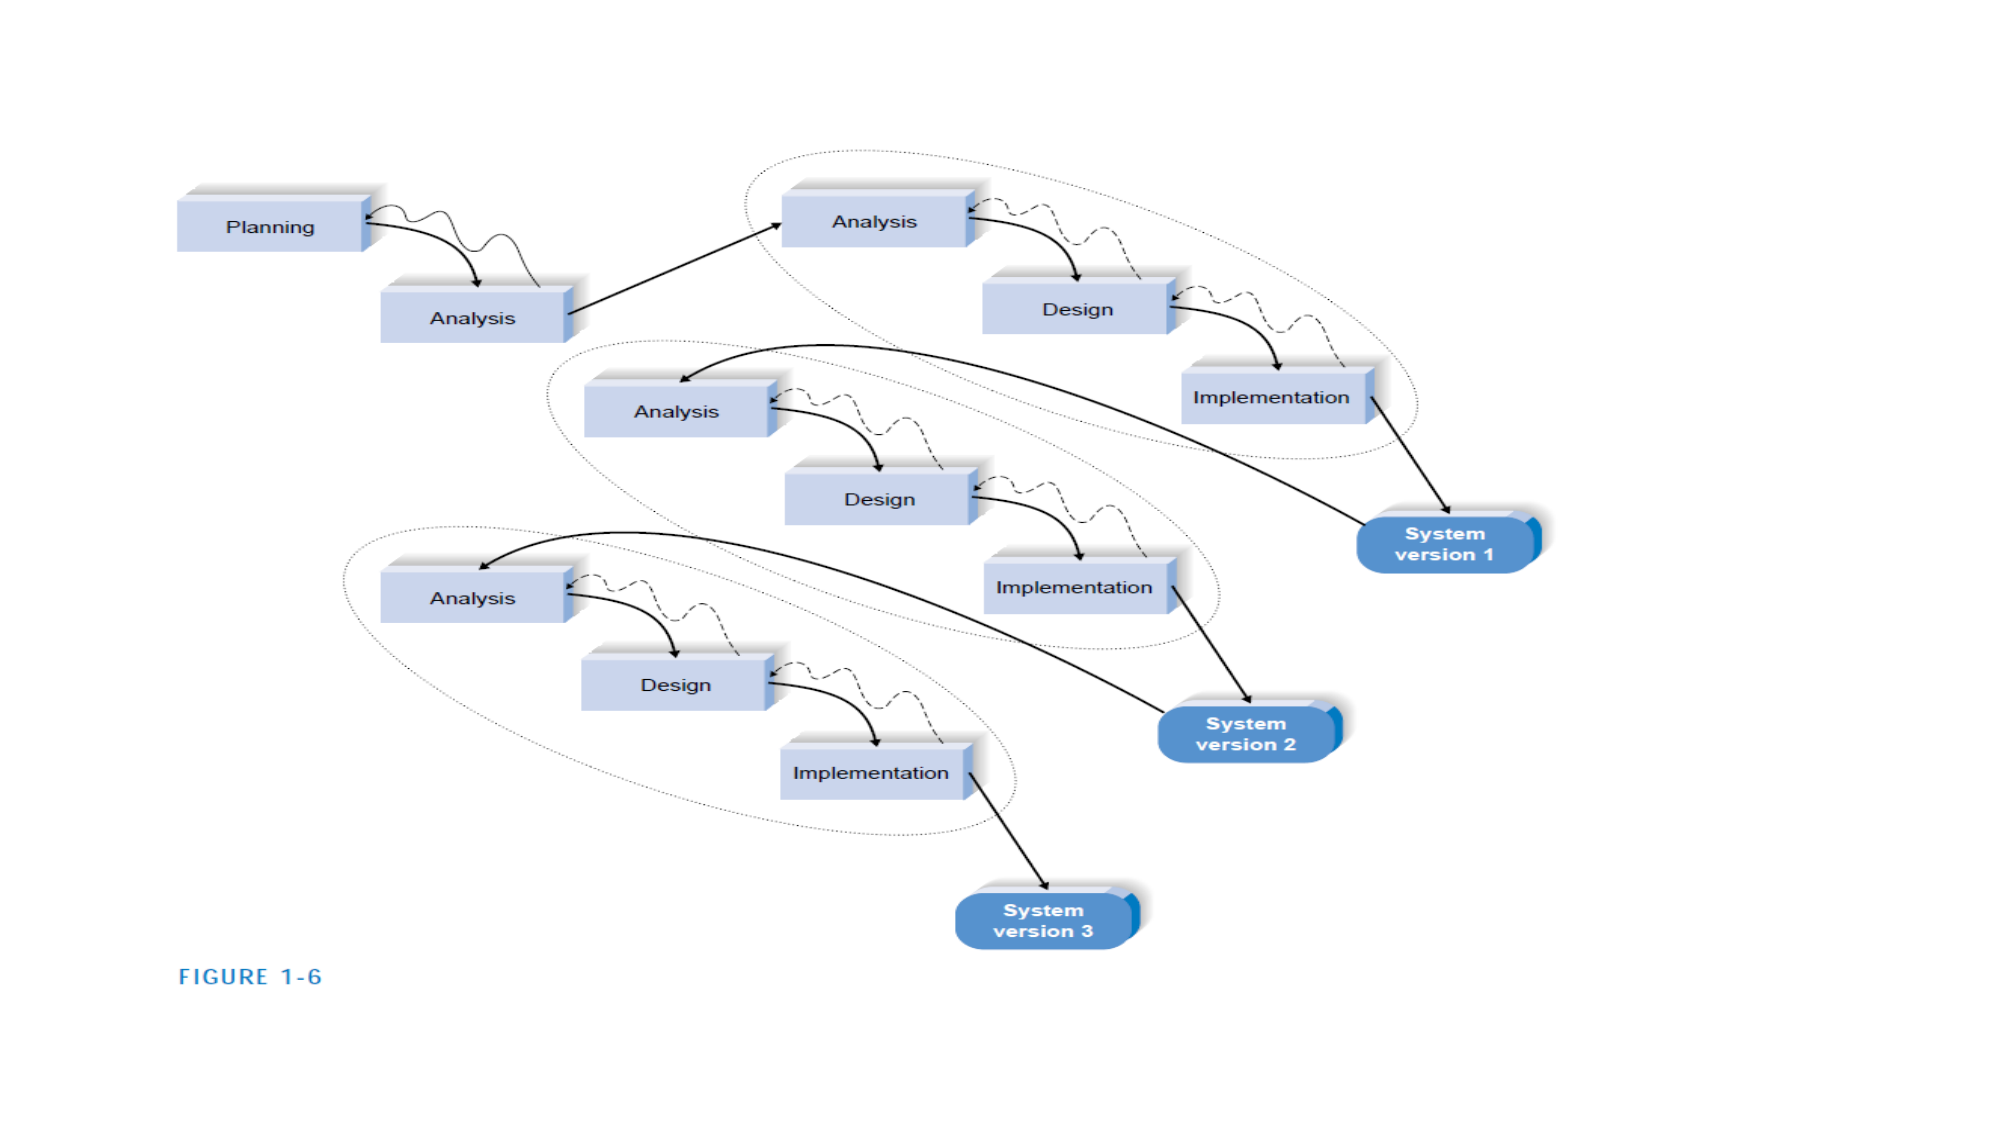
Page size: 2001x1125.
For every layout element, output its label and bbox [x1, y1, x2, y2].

list [108, 131, 1690, 992]
